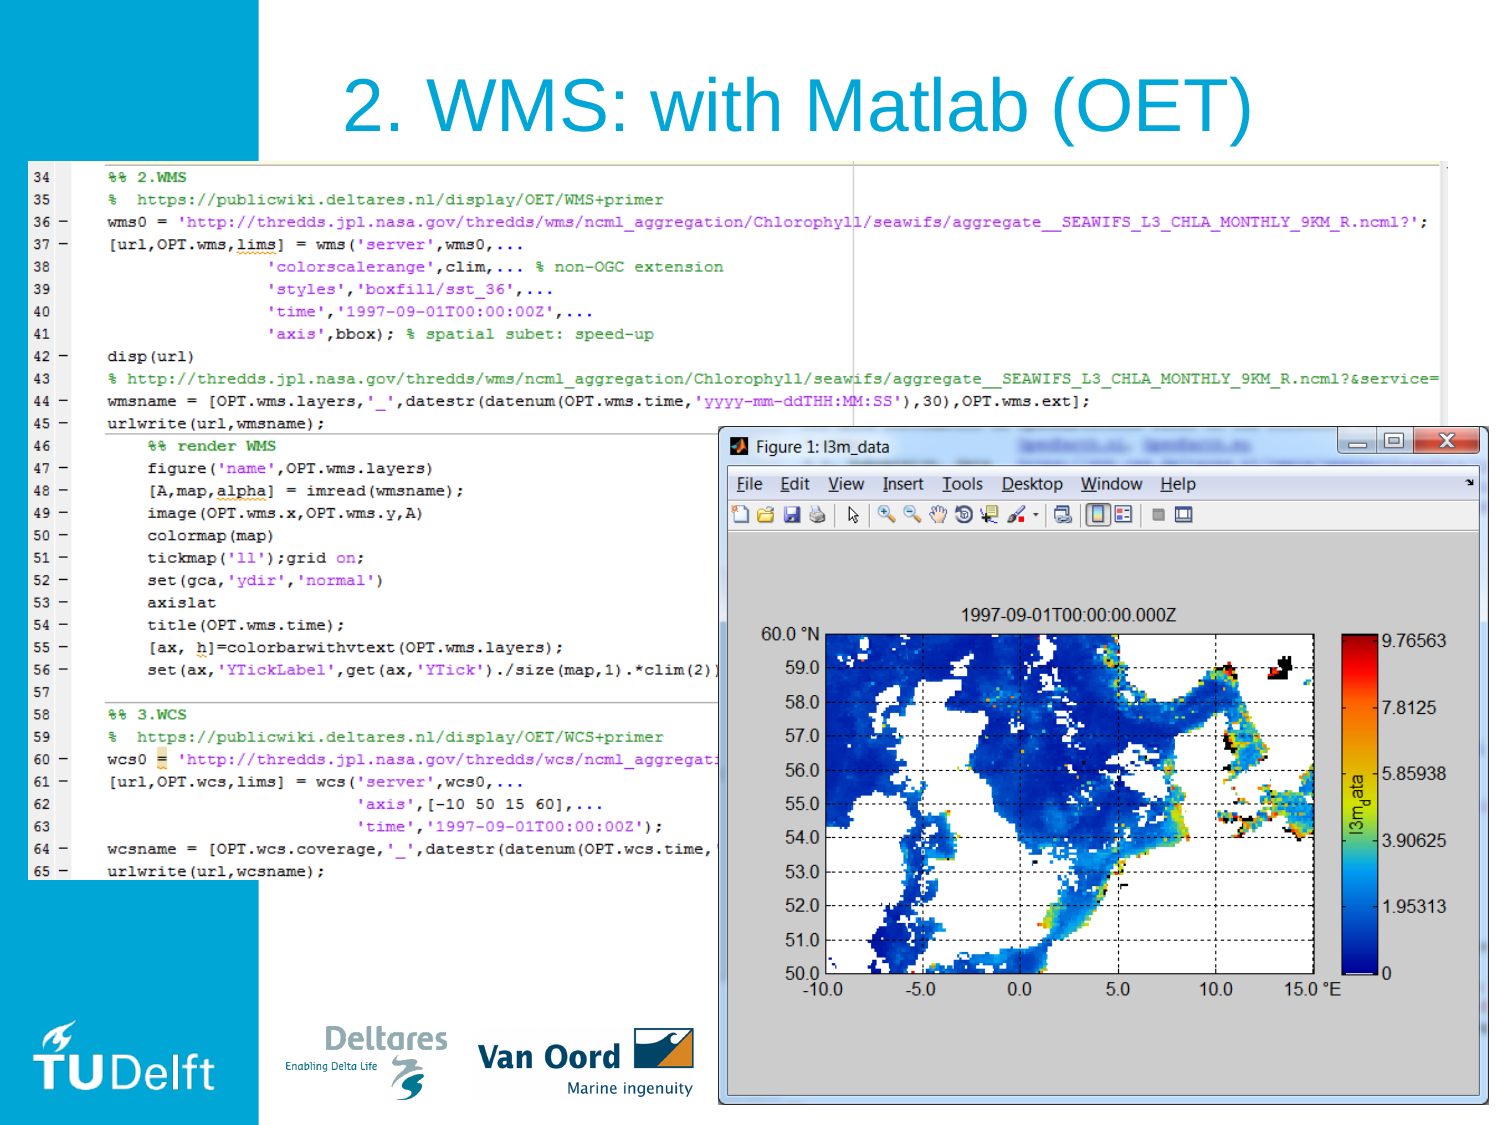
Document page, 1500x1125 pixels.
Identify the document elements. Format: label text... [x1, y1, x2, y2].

picture [473, 1026, 694, 1100]
picture [286, 1026, 447, 1100]
picture [29, 161, 1489, 1105]
text_box 2. WMS: with Matlab (OET) [328, 48, 1500, 186]
